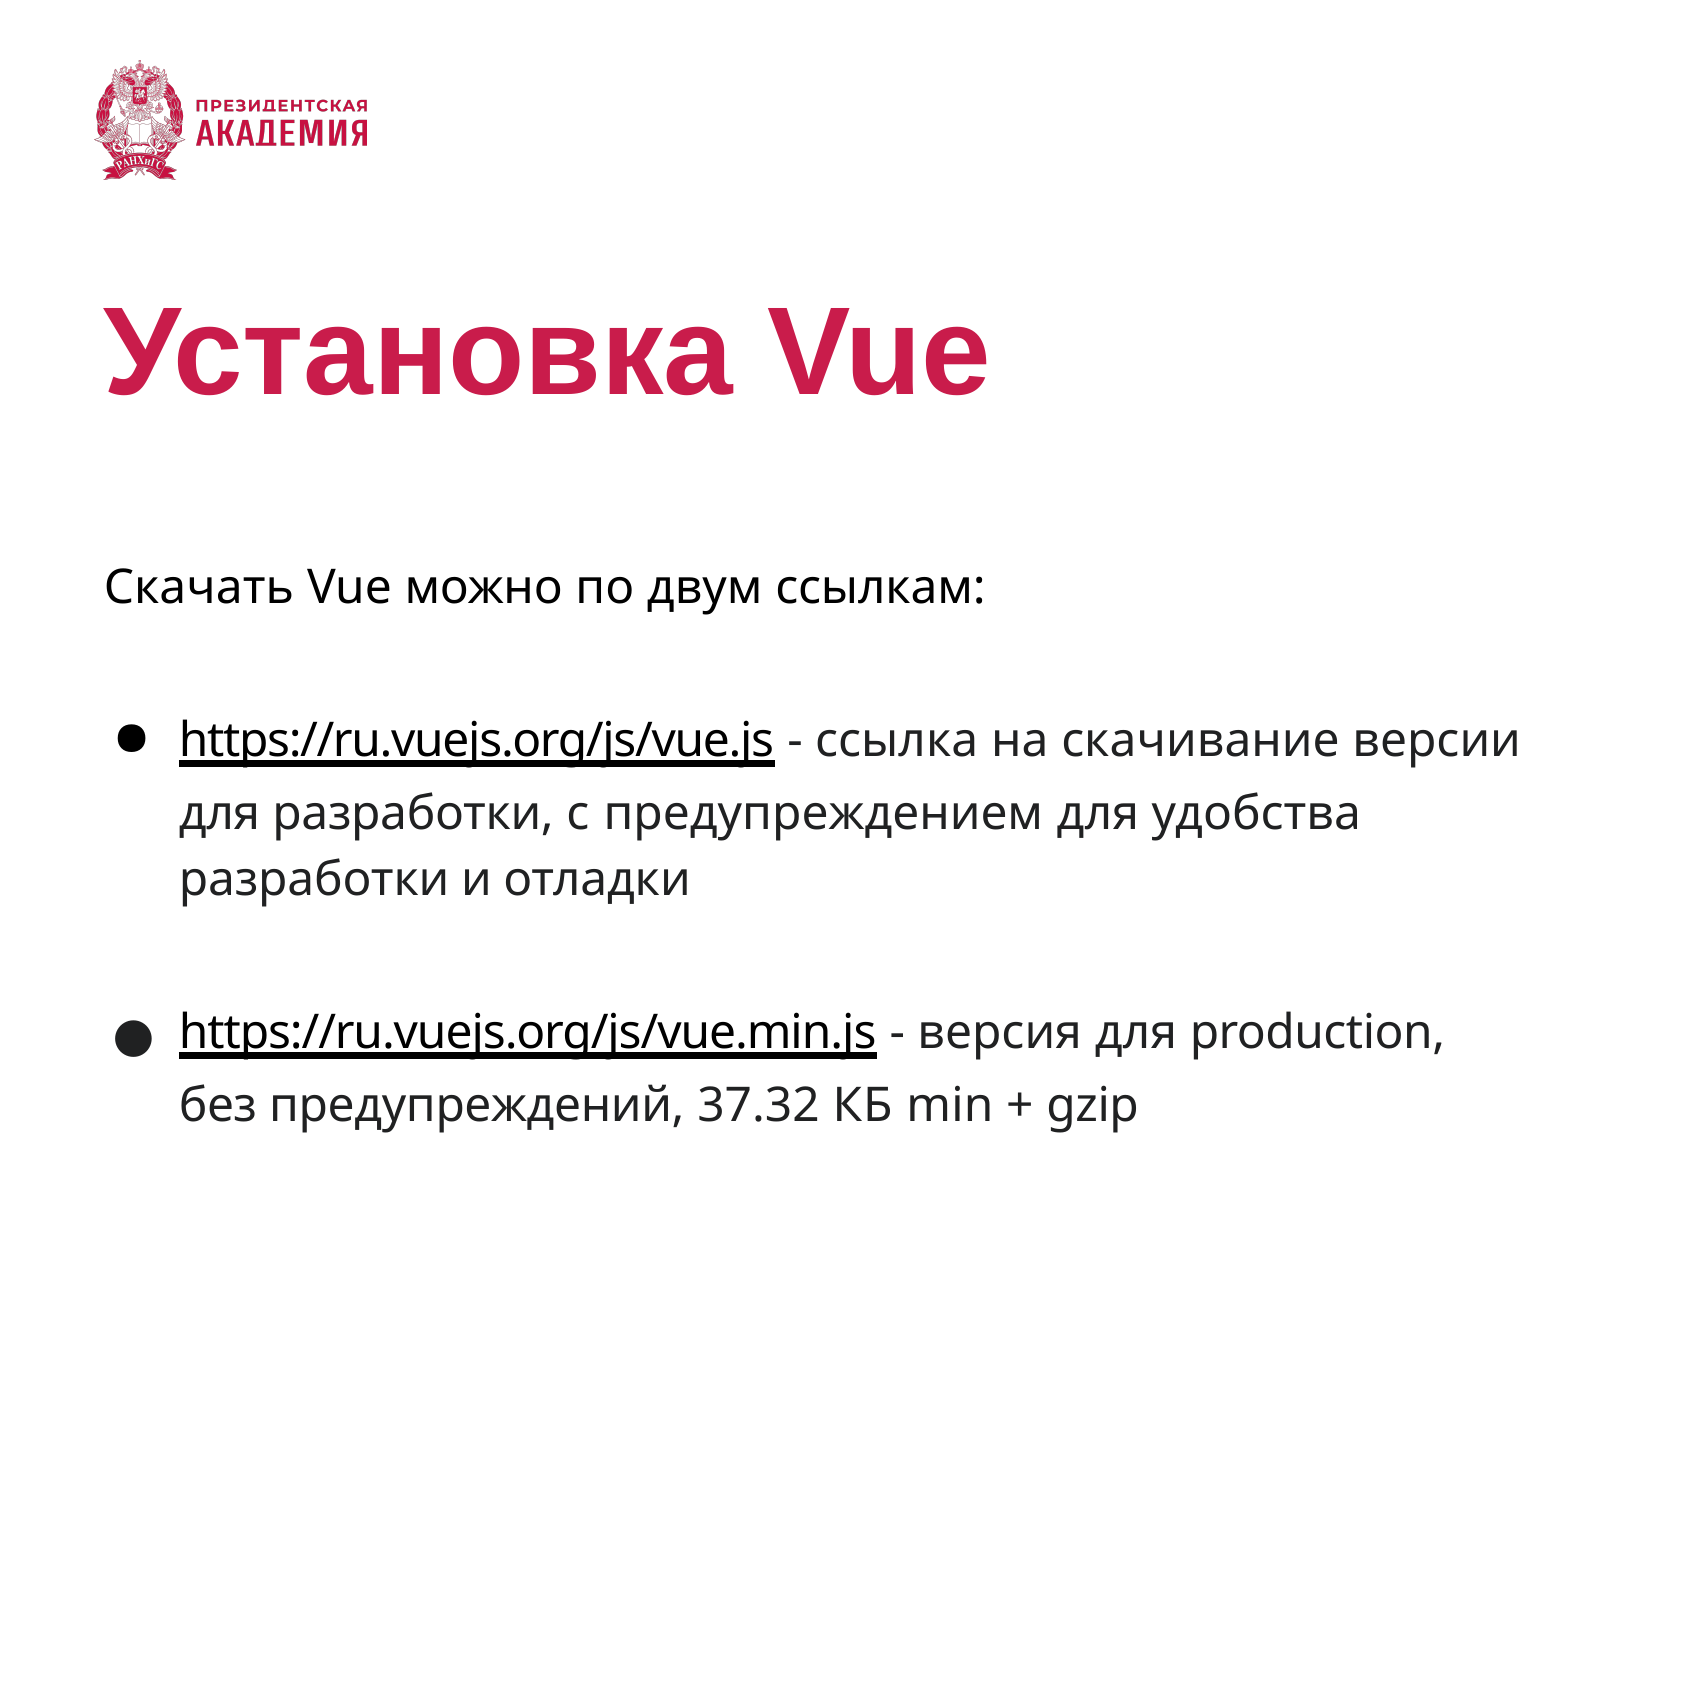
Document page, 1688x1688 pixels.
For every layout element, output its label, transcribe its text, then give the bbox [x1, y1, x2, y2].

text_box Скачать Vue можно по двум ссылкам: https://ru.vuejs.org/js/vue.js - ссылка на скачивание версии для разработки, с предупреждением для удобства разработки и отладки https://ru.vuejs.org/js/vue.min.js - версия для production, без предупреждений, 37.32 КБ min + gzip [101, 553, 1562, 1132]
picture [93, 60, 367, 181]
title Установка Vue [101, 267, 997, 552]
